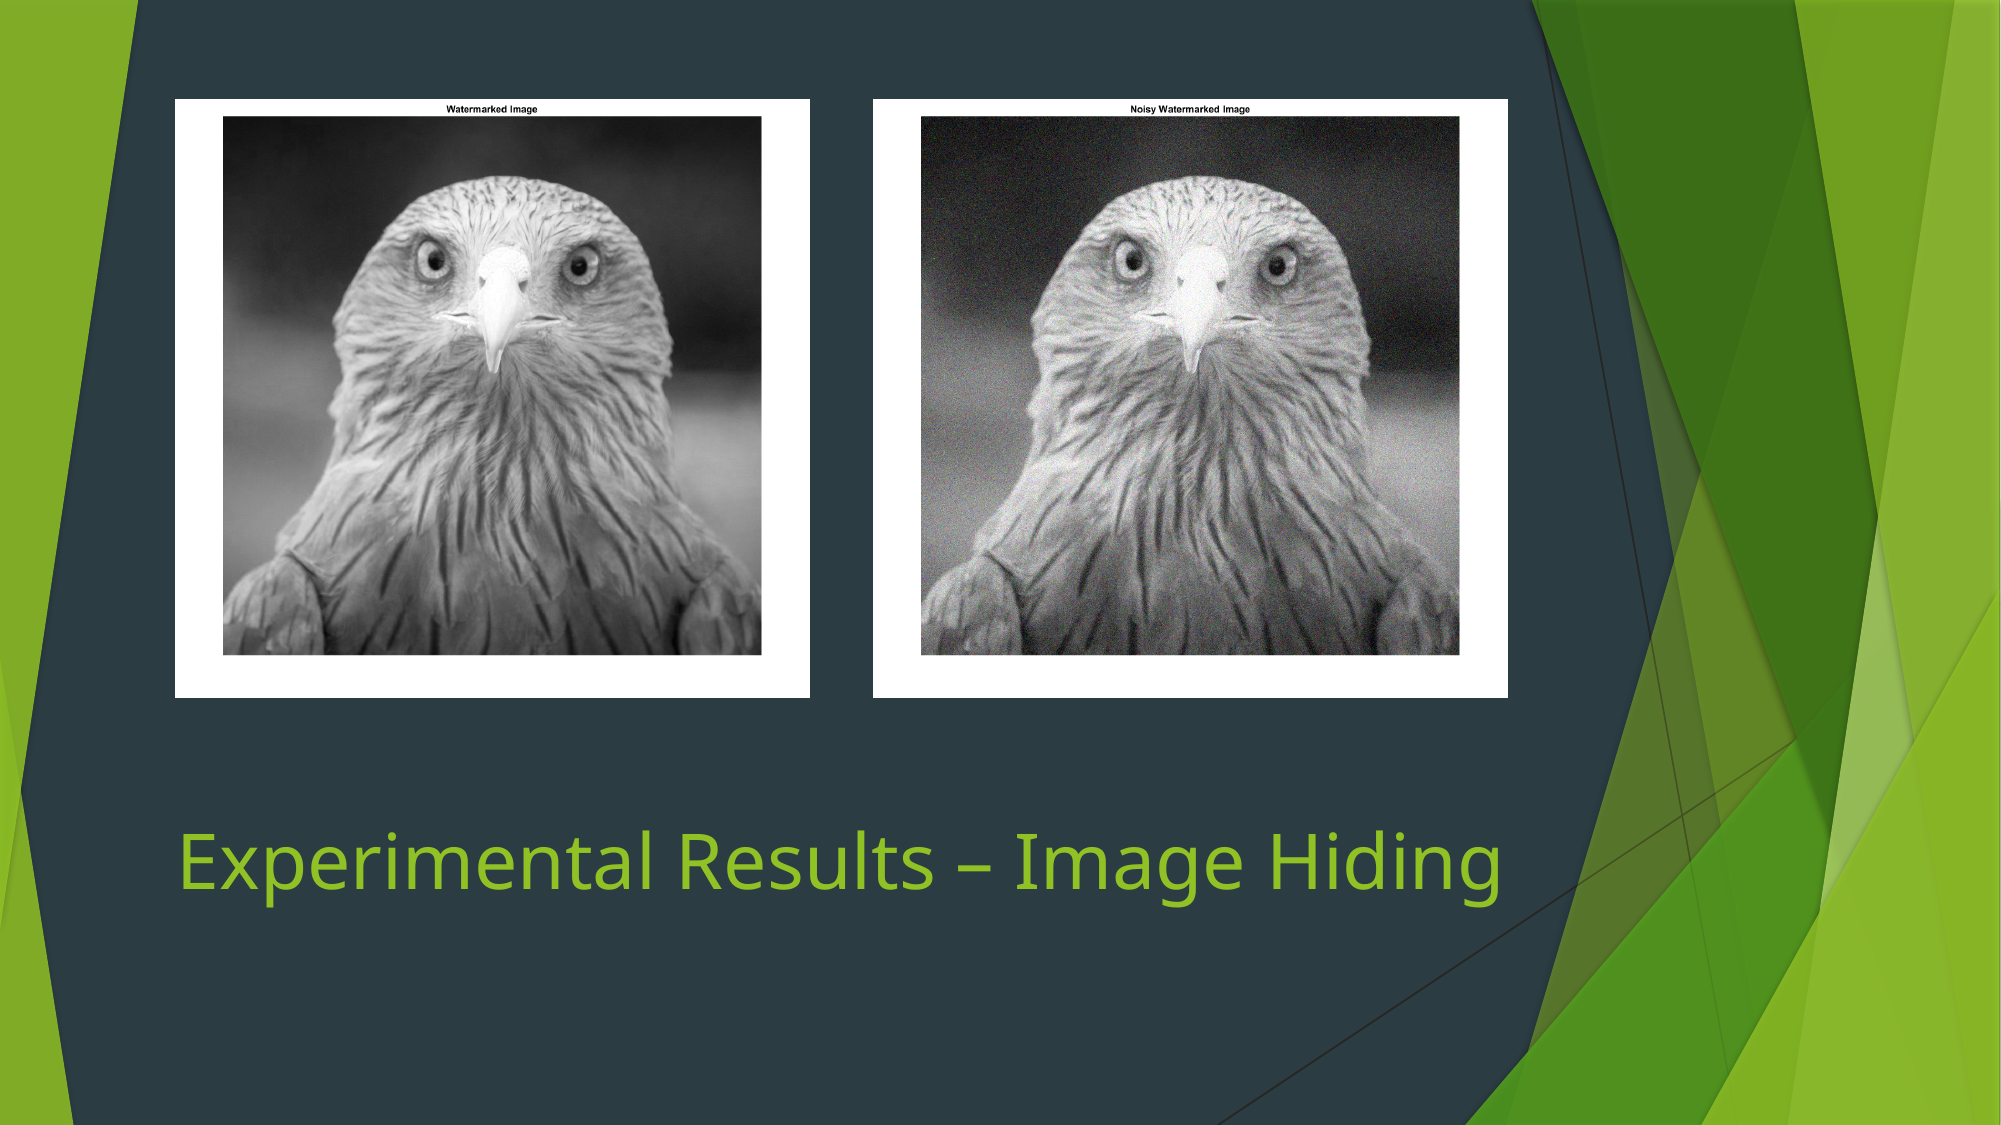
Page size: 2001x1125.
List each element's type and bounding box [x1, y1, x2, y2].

picture [873, 99, 1509, 698]
picture [174, 99, 810, 698]
text_box [0, 0, 2000, 1125]
